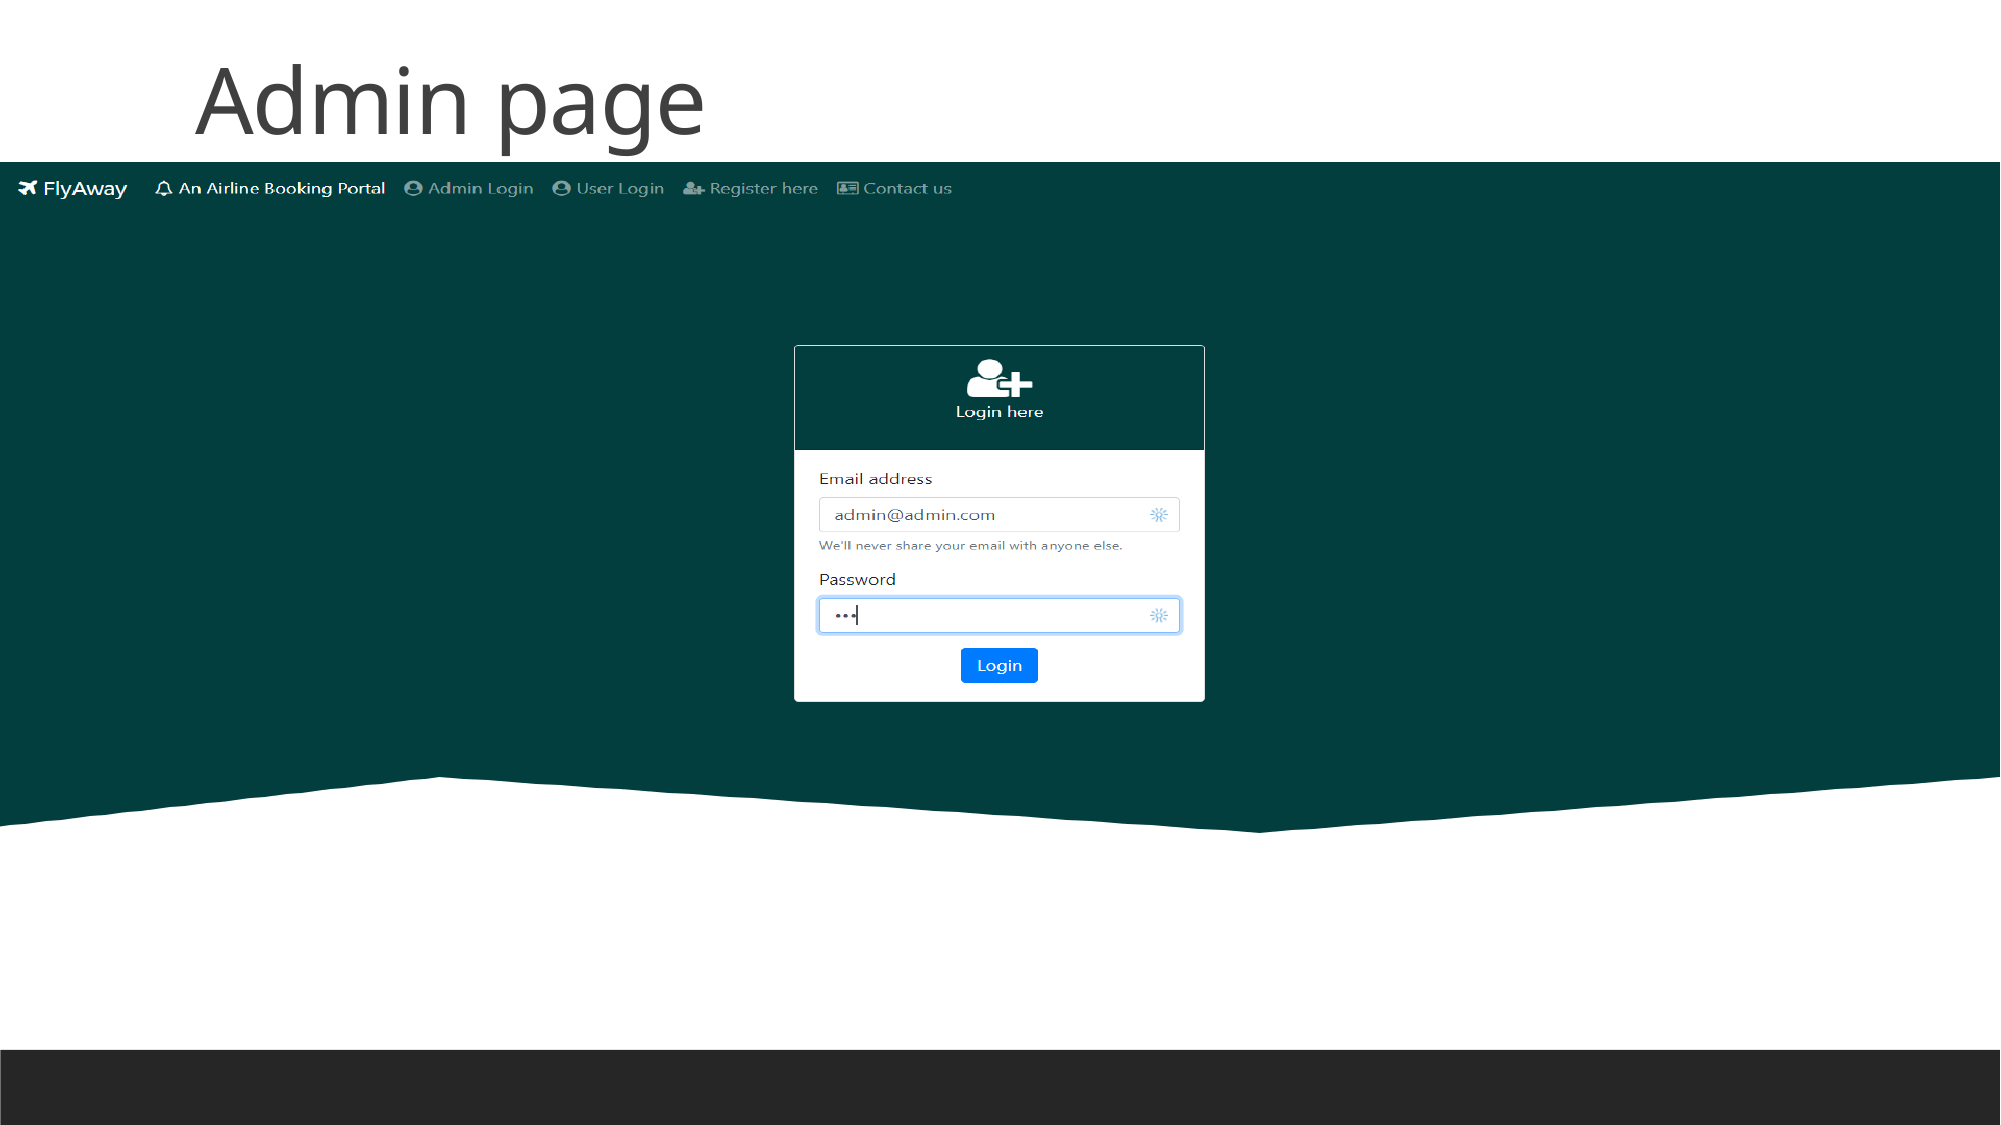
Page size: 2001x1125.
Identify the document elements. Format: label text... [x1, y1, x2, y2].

title Admin page [180, 47, 1830, 158]
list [0, 161, 2000, 1046]
